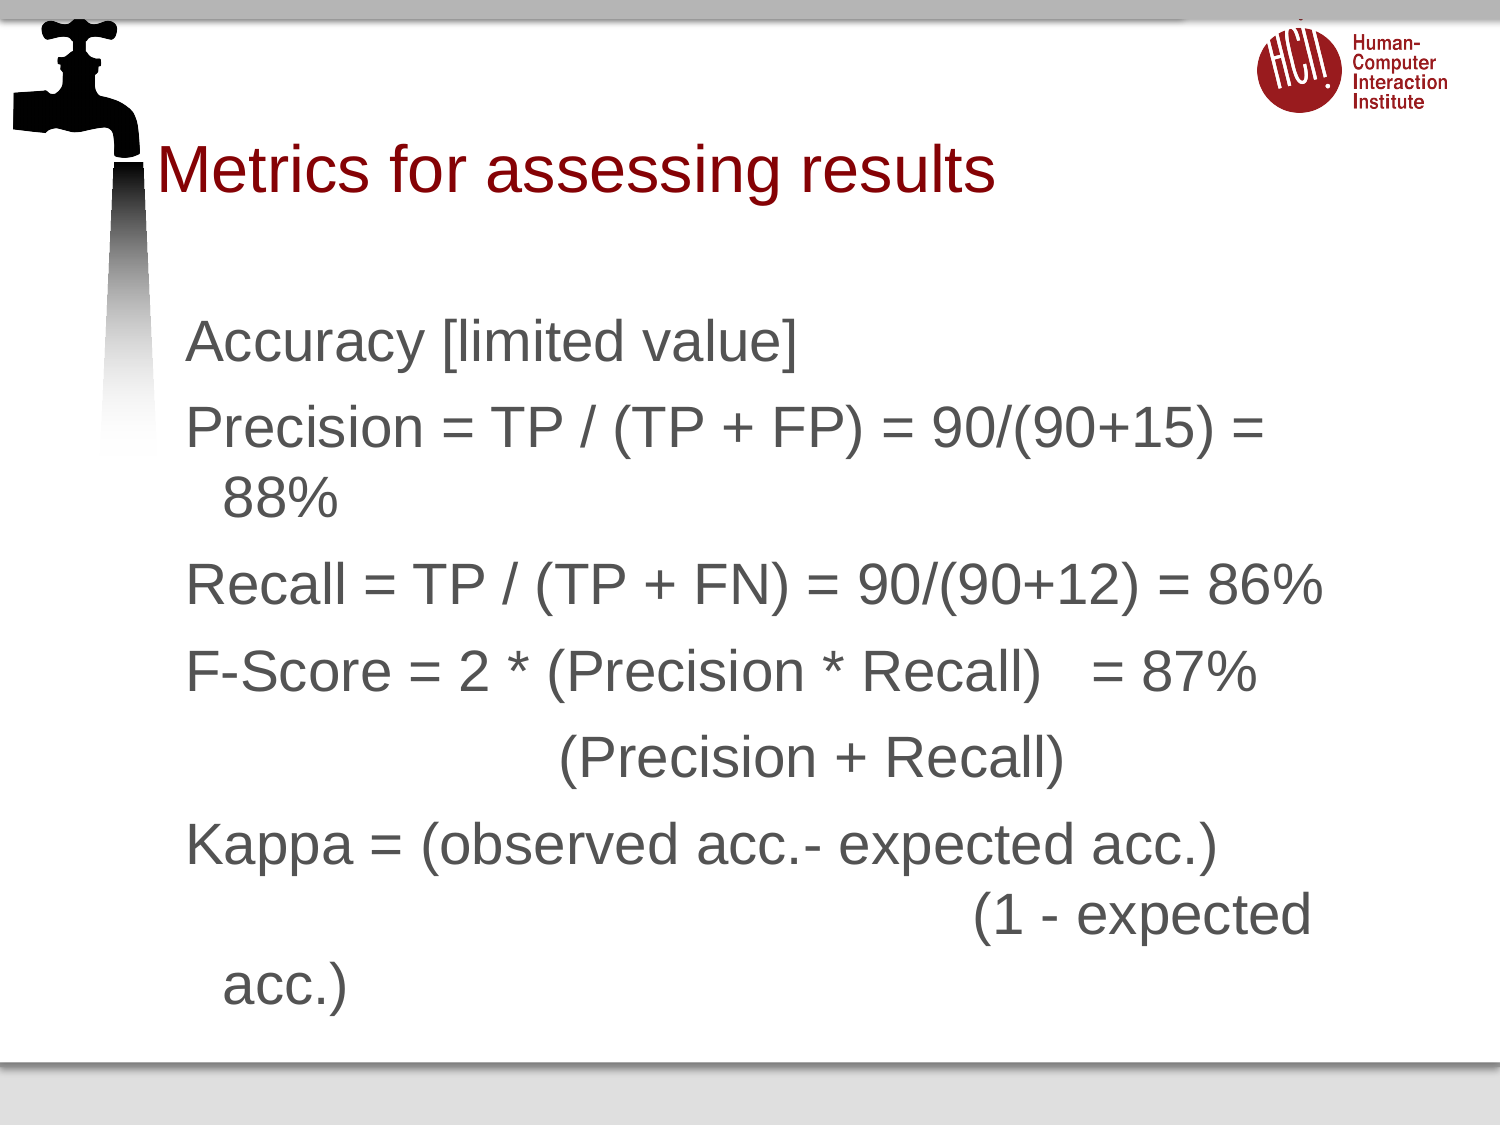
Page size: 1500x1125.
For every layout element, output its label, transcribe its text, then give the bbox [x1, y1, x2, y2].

title Metrics for assessing results [156, 50, 1187, 214]
picture [1257, 20, 1447, 113]
list Accuracy [limited value] Precision = TP / (TP + FP) = 90/(90+15) = 88% Recall = TP / (TP + FN) = 90/(90+12) = 86% F-Score = 2 * (Precision * Recall) = 87% (Precision + Recall) Kappa = (observed acc.- expected acc.) (1 - expected acc.) [185, 303, 1342, 1022]
picture [13, 20, 140, 158]
